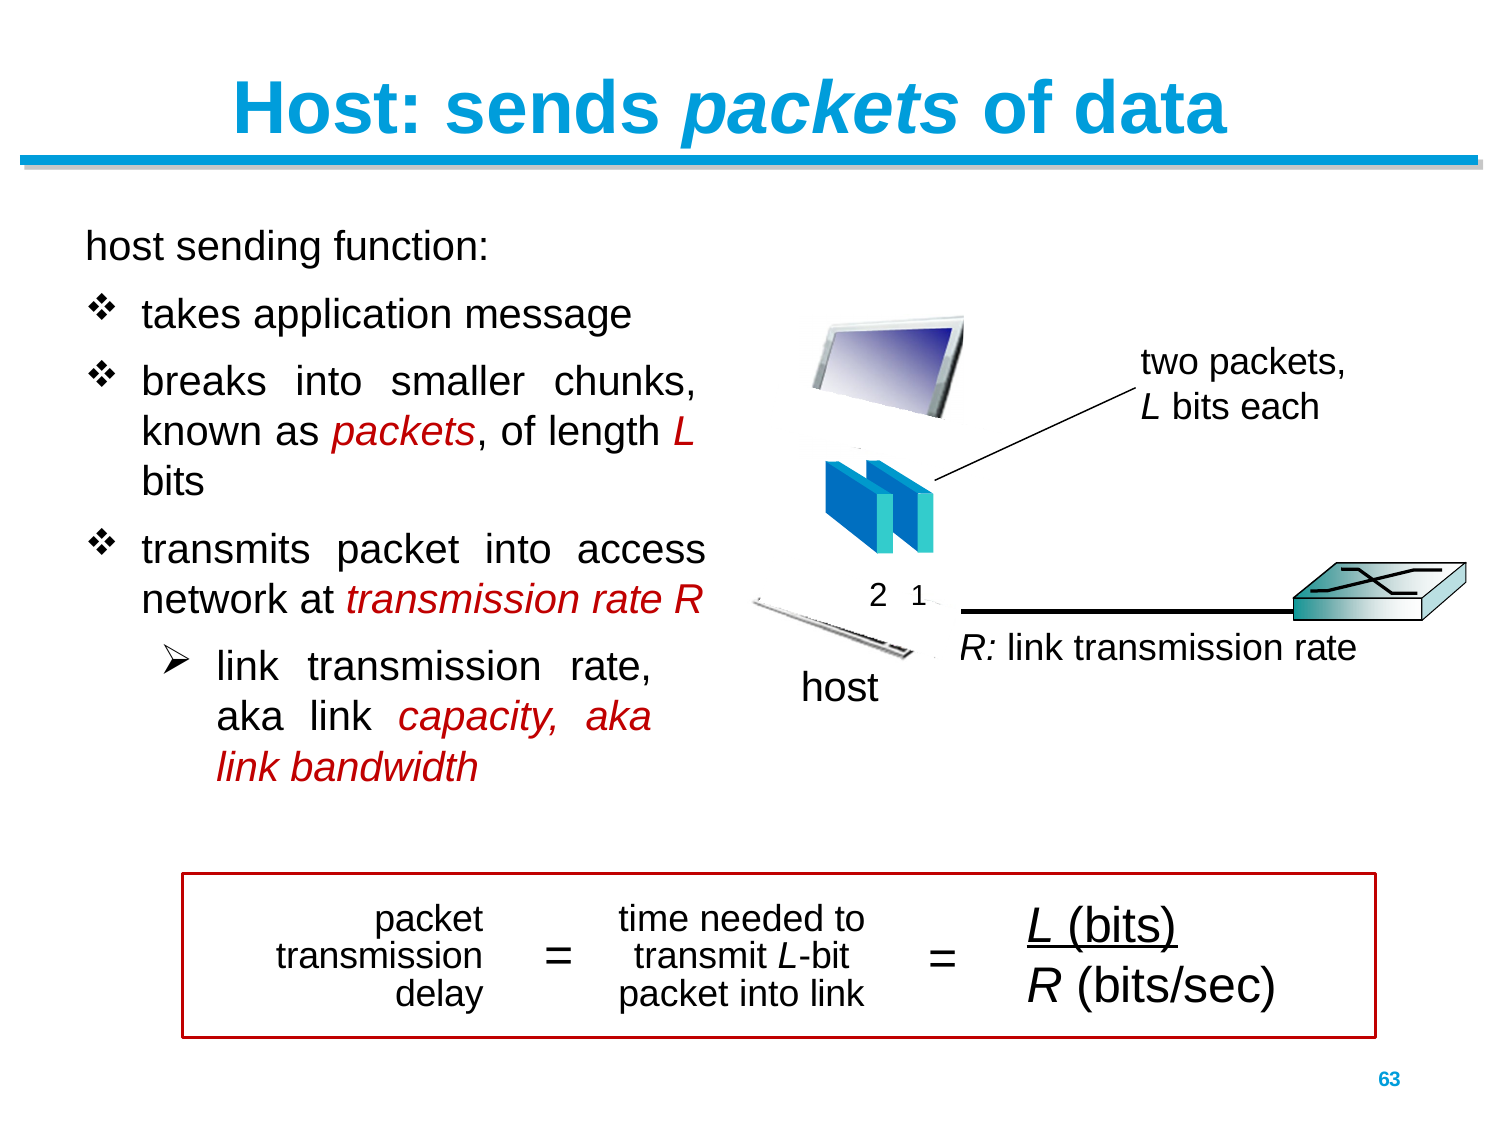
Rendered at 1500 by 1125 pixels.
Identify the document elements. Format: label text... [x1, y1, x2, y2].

text_box host sending function: [83, 216, 494, 267]
text_box host [798, 672, 883, 711]
text_box takes application message breaks into smaller chunks, known as packets, of length L bits transmits packet into access network at transmission rate R link transmission rate, aka link capacity, aka link bandwidth [83, 267, 707, 790]
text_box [1008, 459, 1468, 622]
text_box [747, 314, 1005, 664]
text_box two packets, L bits each [1138, 334, 1351, 427]
text_box [182, 873, 1376, 1038]
text_box R: link transmission rate [1007, 629, 1362, 669]
title Host: sends packets of data [13, 23, 1487, 247]
slide_number 63 [1372, 1065, 1422, 1125]
